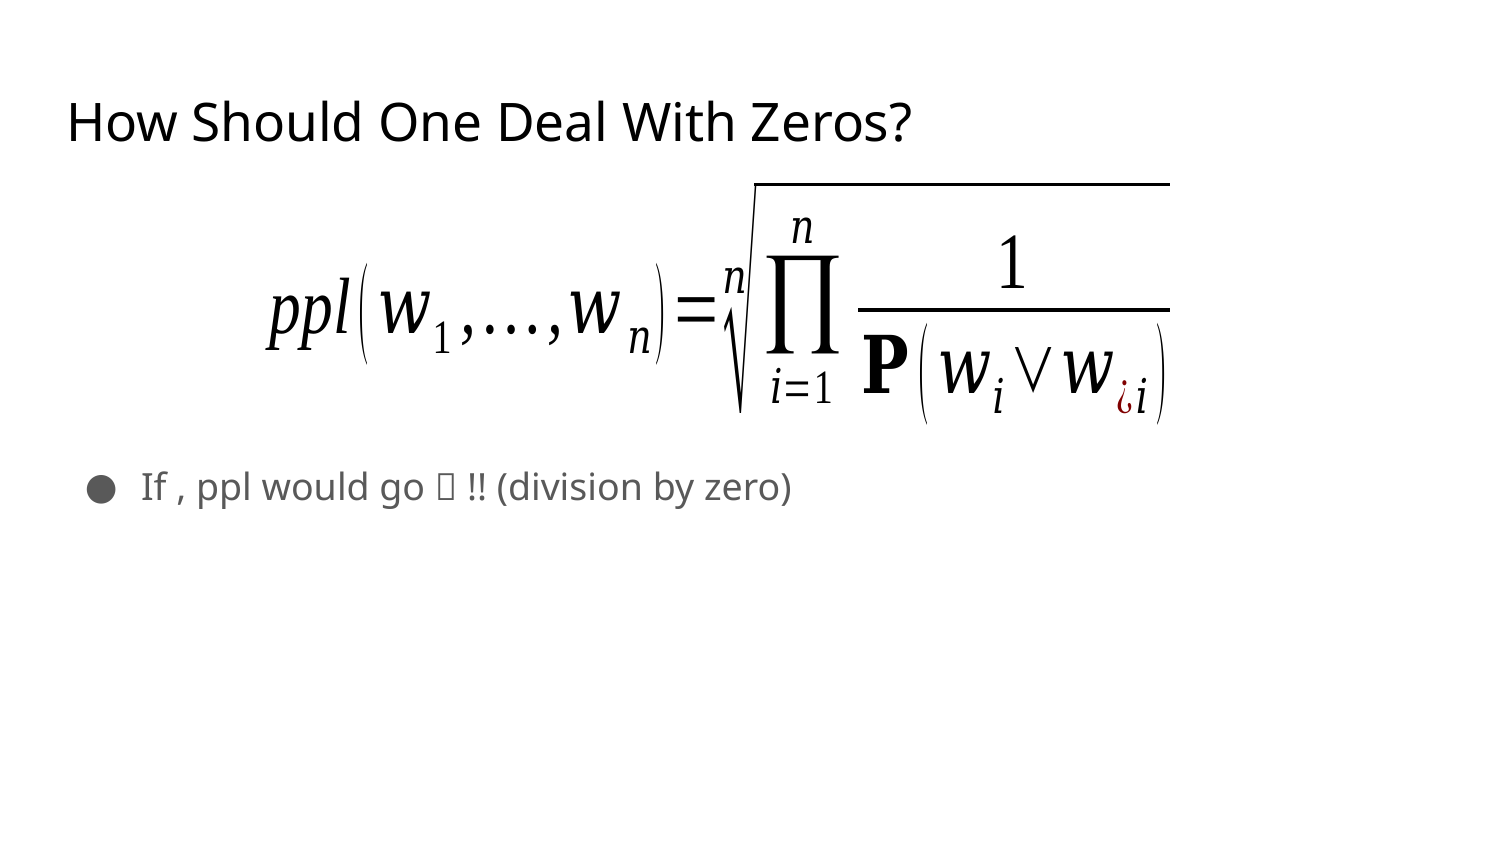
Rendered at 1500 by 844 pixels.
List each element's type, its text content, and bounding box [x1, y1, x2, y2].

title How Should One Deal With Zeros? [51, 72, 1449, 167]
